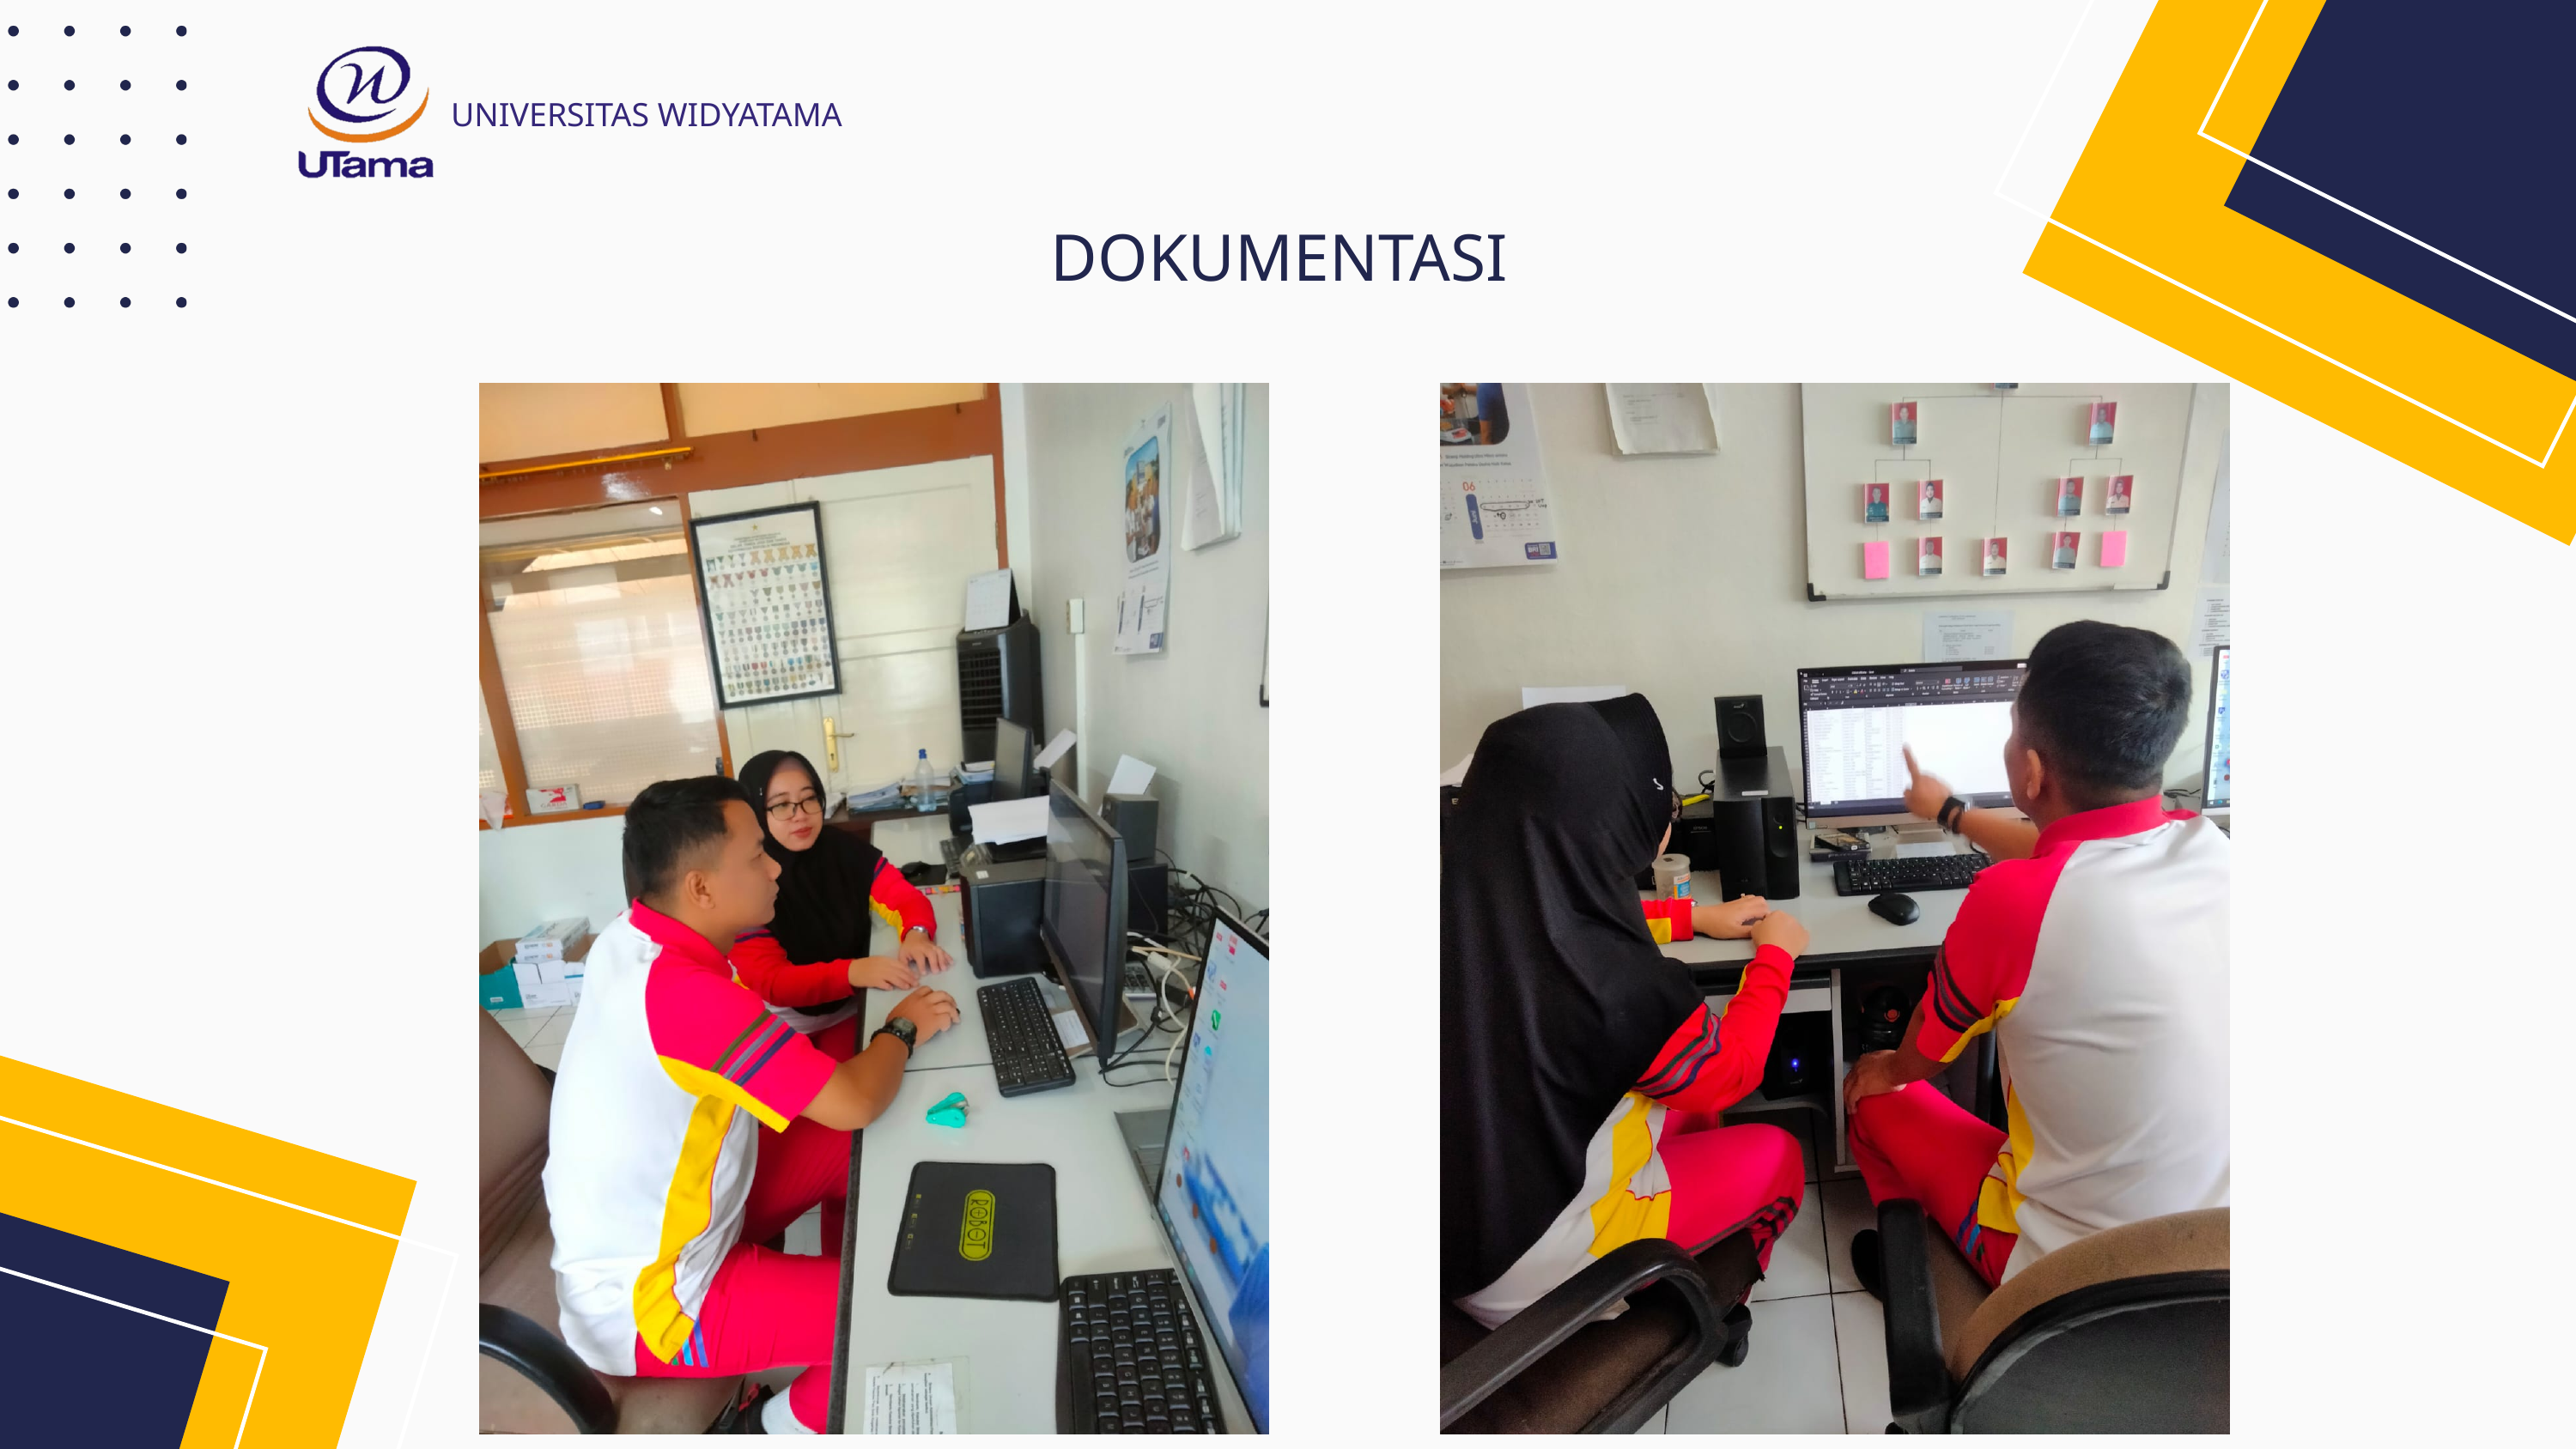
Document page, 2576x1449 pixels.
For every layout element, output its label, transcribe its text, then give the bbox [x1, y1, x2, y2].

text_box UNIVERSITAS WIDYATAMA [474, 88, 1039, 133]
text_box DOKUMENTASI [234, 197, 2063, 294]
picture [265, 25, 470, 203]
picture [479, 382, 1269, 1435]
text_box [0, 25, 187, 308]
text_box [2134, 0, 2576, 540]
picture [1440, 382, 2230, 1435]
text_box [0, 997, 340, 1449]
